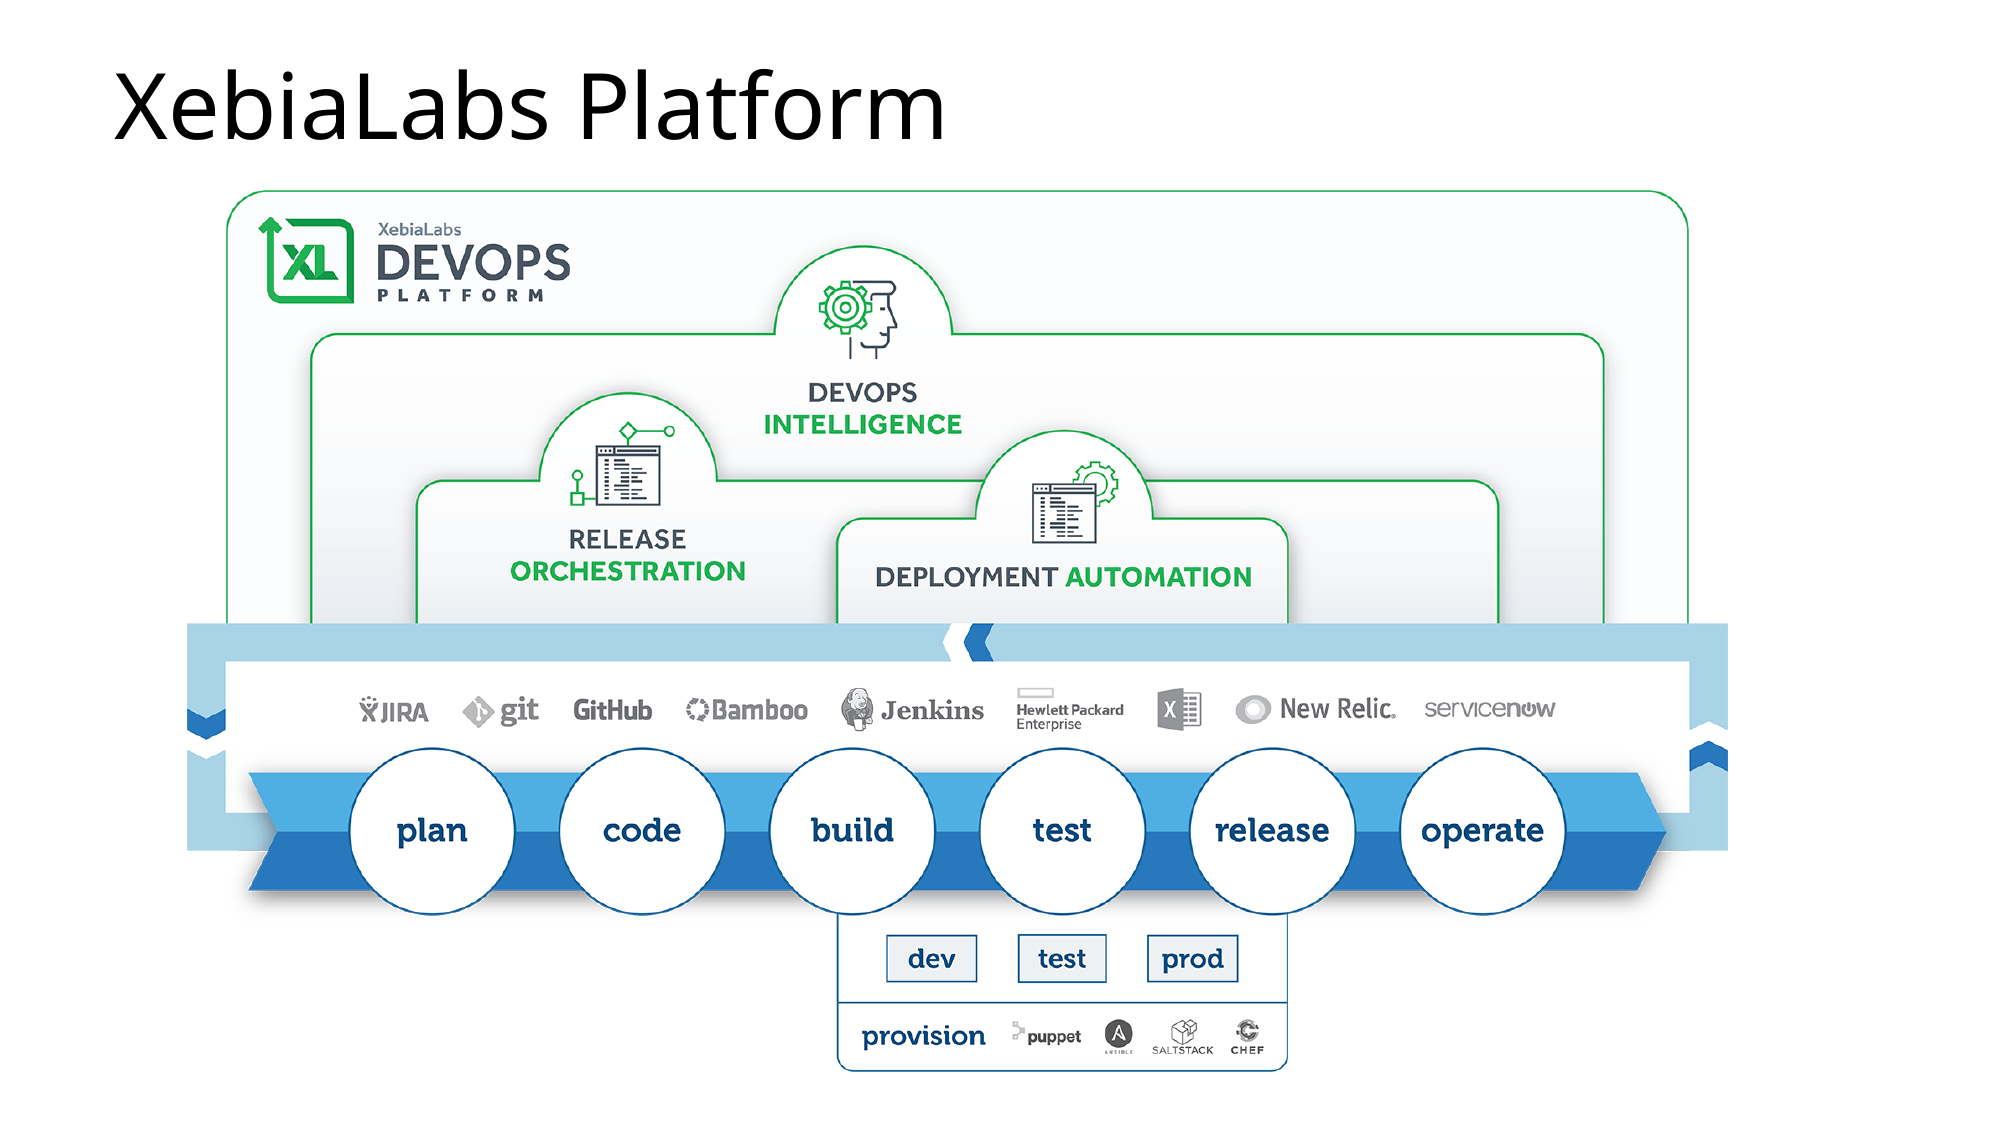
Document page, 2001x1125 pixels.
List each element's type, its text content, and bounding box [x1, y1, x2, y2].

text_box XebiaLabs Platform [99, 45, 1950, 175]
picture [159, 160, 1755, 1101]
